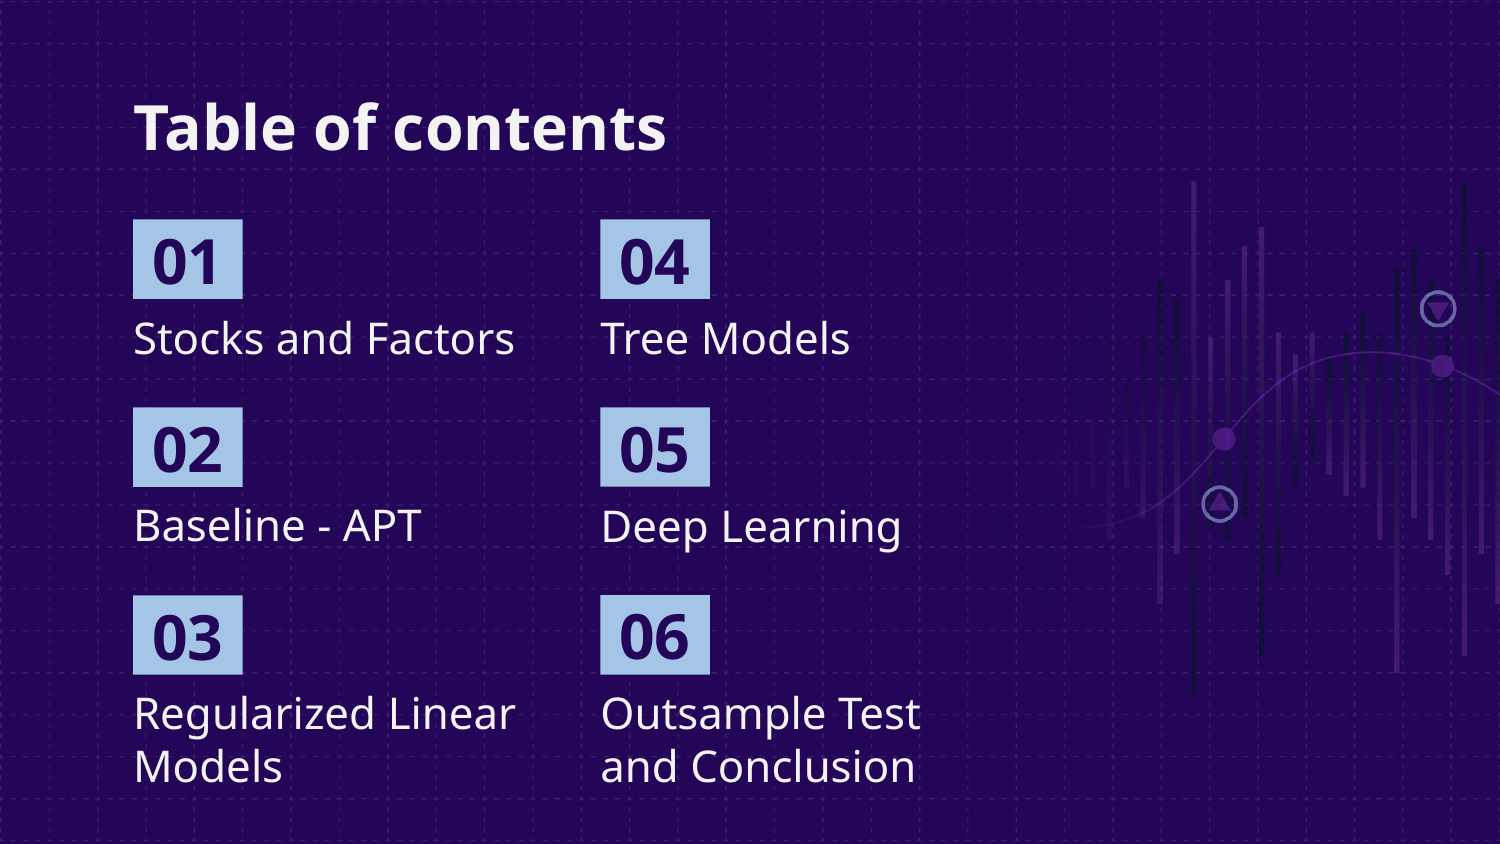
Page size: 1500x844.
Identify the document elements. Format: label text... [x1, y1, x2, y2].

subtitle Baseline - APT [118, 483, 585, 569]
title 04 [600, 219, 710, 295]
title 06 [600, 595, 710, 671]
subtitle Outsample Test and Conclusion [585, 671, 907, 757]
subtitle Deep Learning [585, 483, 907, 569]
title 05 [600, 407, 710, 483]
title Table of contents [118, 72, 1382, 167]
subtitle Tree Models [585, 295, 907, 381]
subtitle Regularized Linear Models [118, 671, 549, 757]
picture [912, 76, 1500, 768]
title 03 [133, 595, 243, 671]
subtitle Stocks and Factors [118, 295, 549, 381]
title 01 [133, 219, 243, 295]
title 02 [133, 407, 243, 483]
